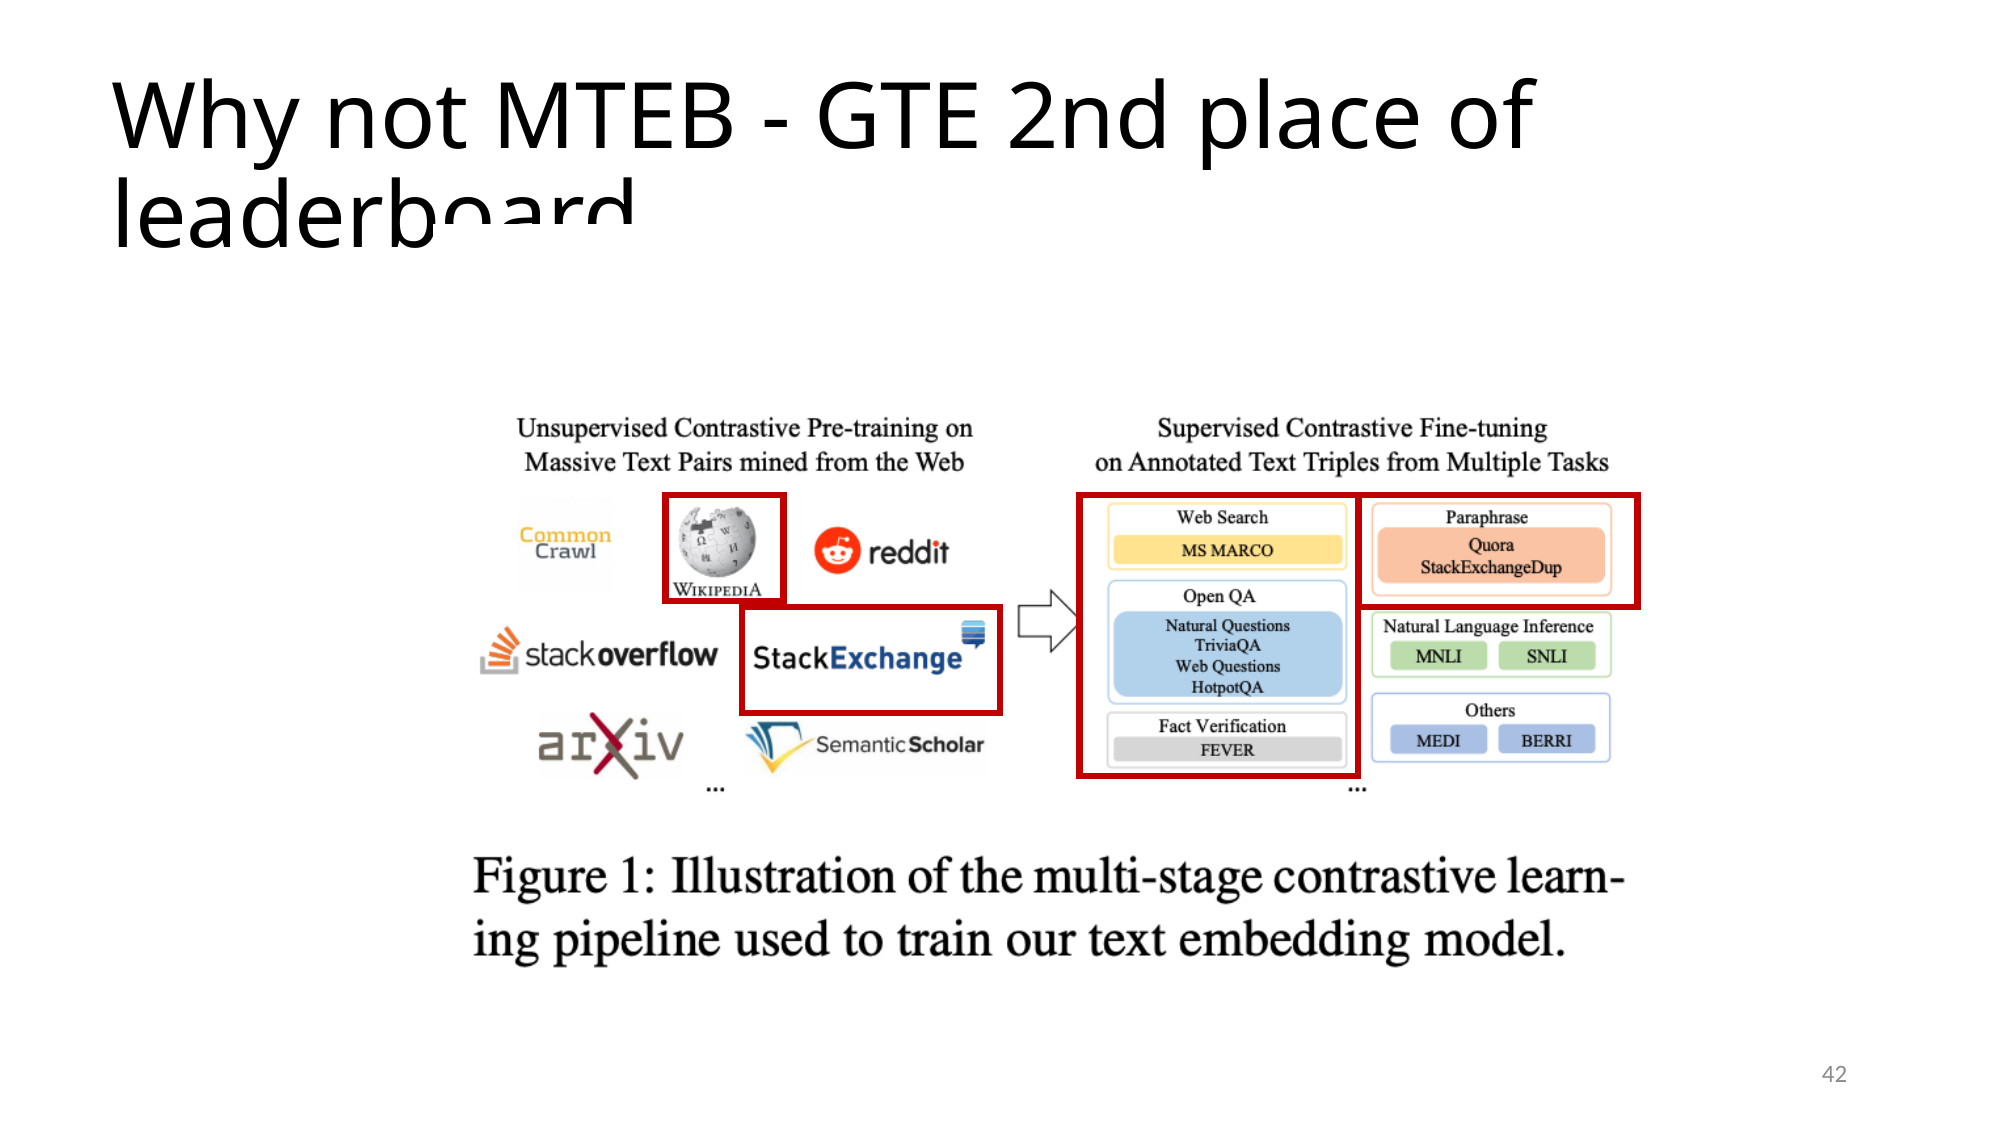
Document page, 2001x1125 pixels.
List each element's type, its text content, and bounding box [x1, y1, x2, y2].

slide_number 42 [1412, 1042, 1863, 1103]
title Why not MTEB - GTE 2nd place of leaderboard [96, 59, 1863, 278]
picture [433, 224, 1680, 978]
